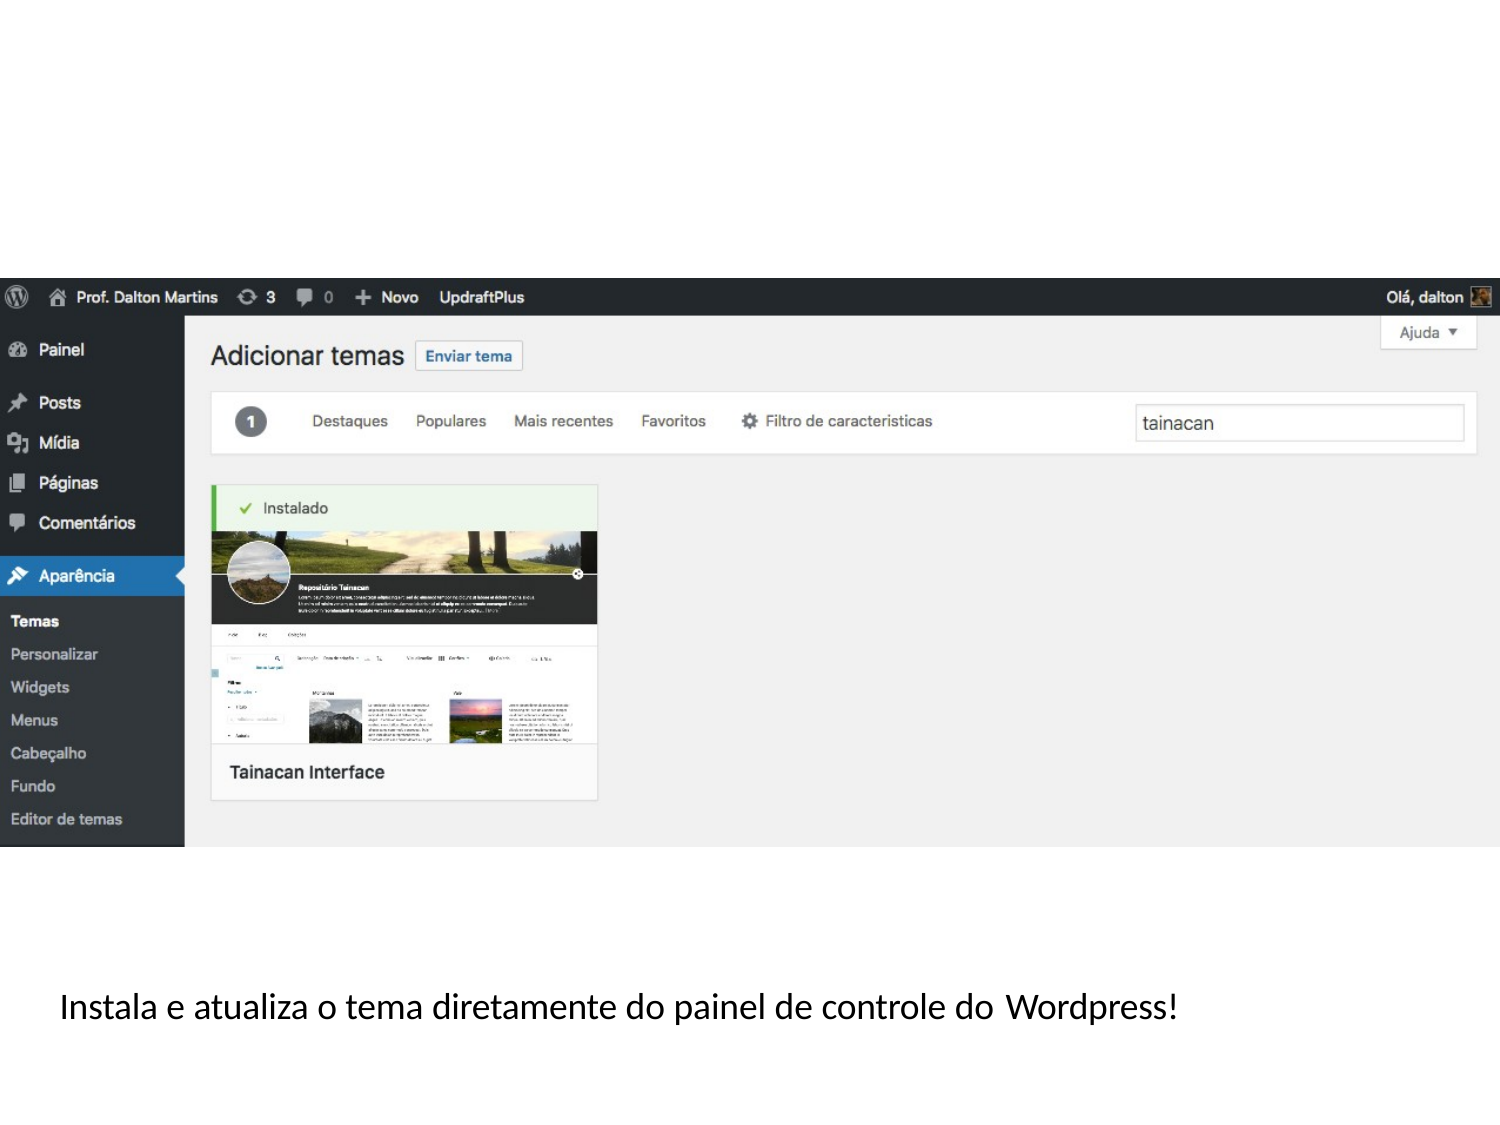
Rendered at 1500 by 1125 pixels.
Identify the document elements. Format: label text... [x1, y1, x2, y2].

text_box Instala e atualiza o tema diretamente do painel de controle do Wordpress! [57, 979, 1194, 1027]
text_box [0, 278, 1500, 847]
